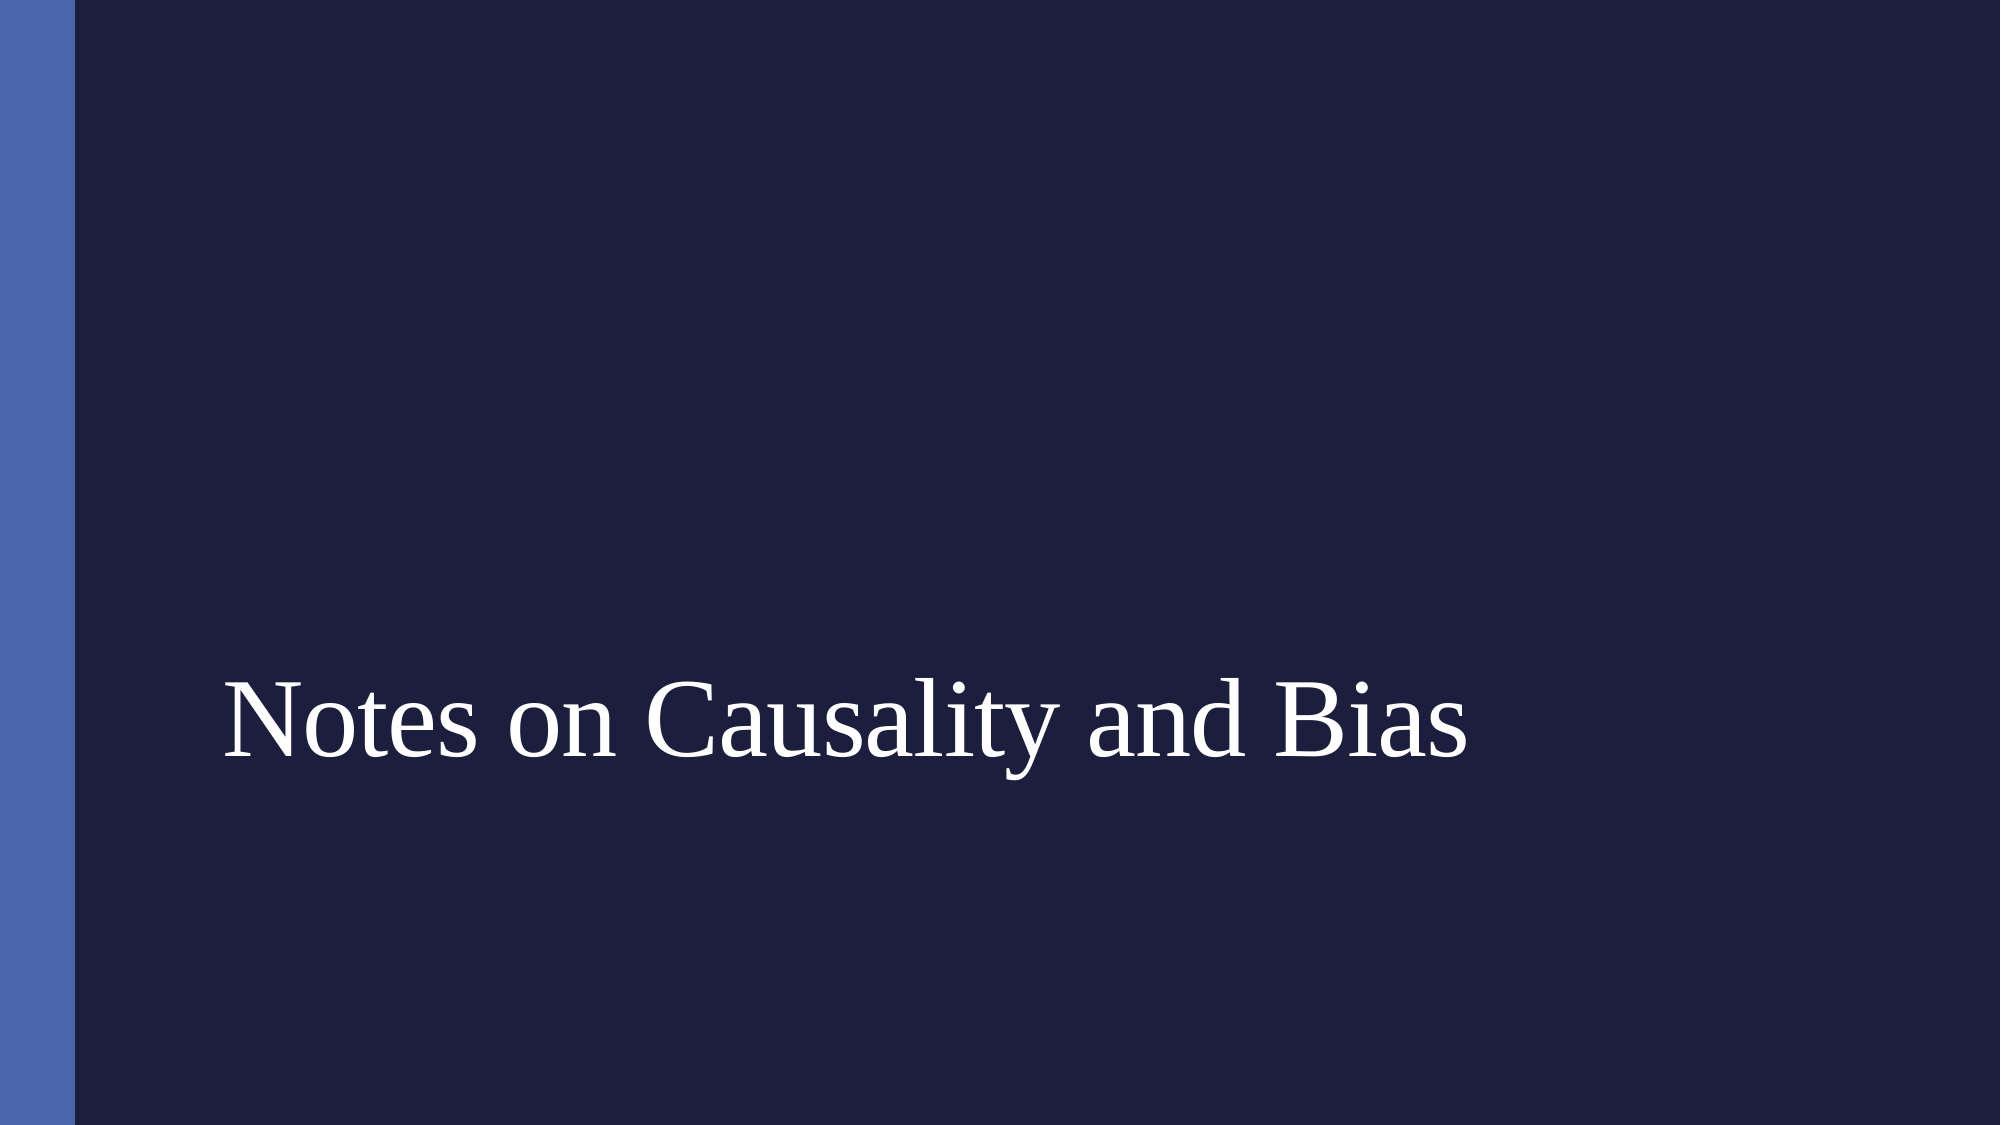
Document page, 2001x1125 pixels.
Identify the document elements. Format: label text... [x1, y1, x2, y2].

title Notes on Causality and Bias [206, 124, 1950, 788]
